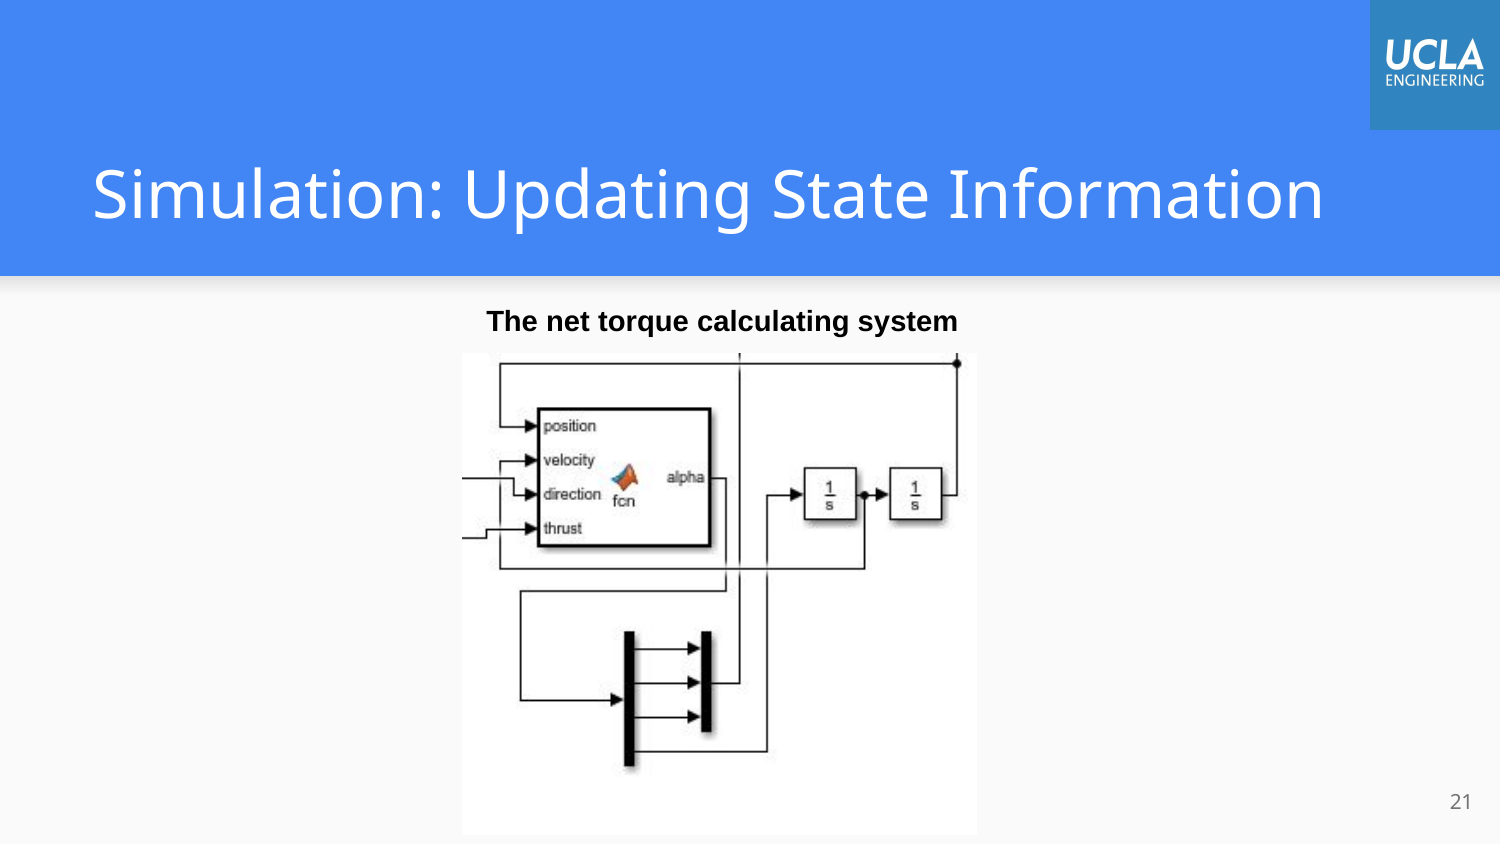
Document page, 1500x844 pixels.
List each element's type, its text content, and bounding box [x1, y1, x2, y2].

picture [462, 352, 977, 836]
picture [1369, 0, 1500, 130]
text_box The net torque calculating system [471, 287, 1194, 372]
title Simulation: Updating State Information [77, 121, 1427, 248]
slide_number ‹#› [1398, 770, 1489, 835]
